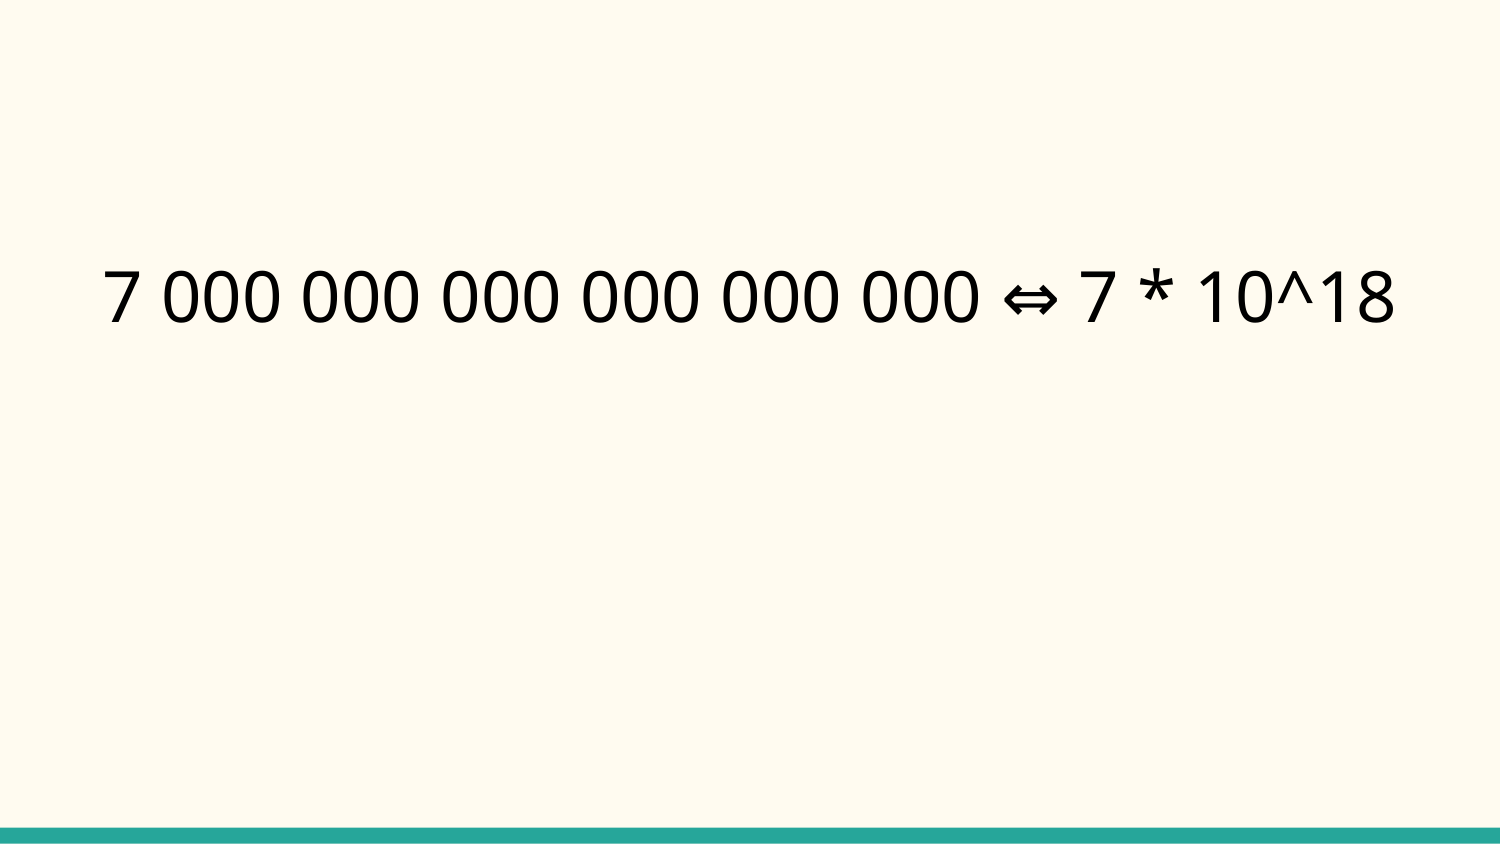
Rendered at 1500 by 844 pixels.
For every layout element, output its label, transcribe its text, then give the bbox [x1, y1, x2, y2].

title 7 000 000 000 000 000 000 ⇔ 7 * 10^18 [51, 205, 1449, 383]
